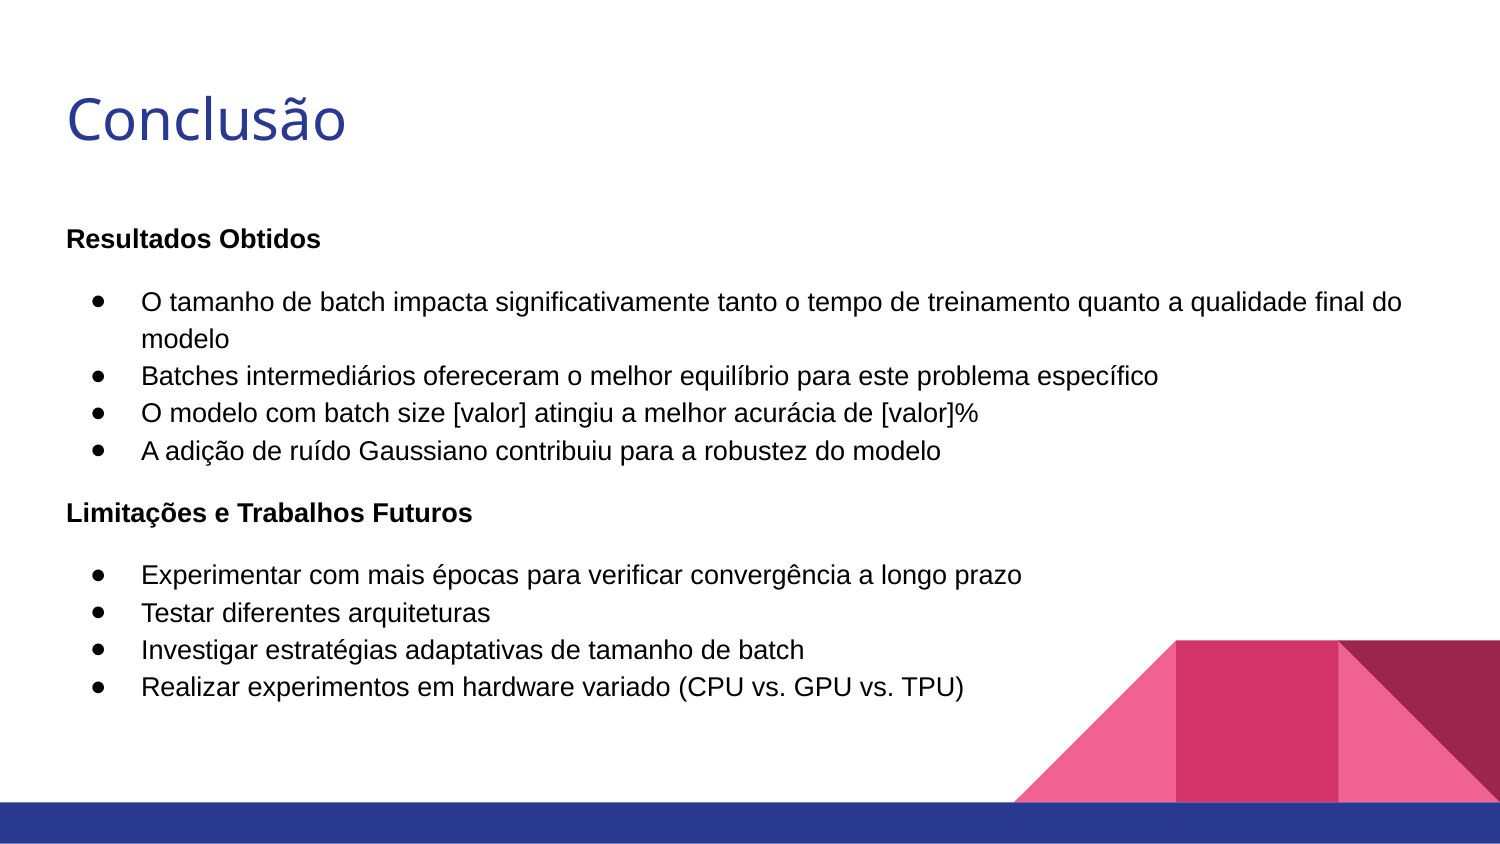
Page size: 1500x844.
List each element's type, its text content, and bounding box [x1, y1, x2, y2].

title Conclusão [51, 67, 1449, 167]
list Resultados Obtidos O tamanho de batch impacta significativamente tanto o tempo de treinamento quanto a qualidade final do modelo Batches intermediários ofereceram o melhor equilíbrio para este problema específico O modelo com batch size [valor] atingiu a melhor acurácia de [valor]% A adição de ruído Gaussiano contribuiu para a robustez do modelo Limitações e Trabalhos Futuros Experimentar com mais épocas para verificar convergência a longo prazo Testar diferentes arquiteturas Investigar estratégias adaptativas de tamanho de batch Realizar experimentos em hardware variado (CPU vs. GPU vs. TPU) [51, 201, 1449, 750]
